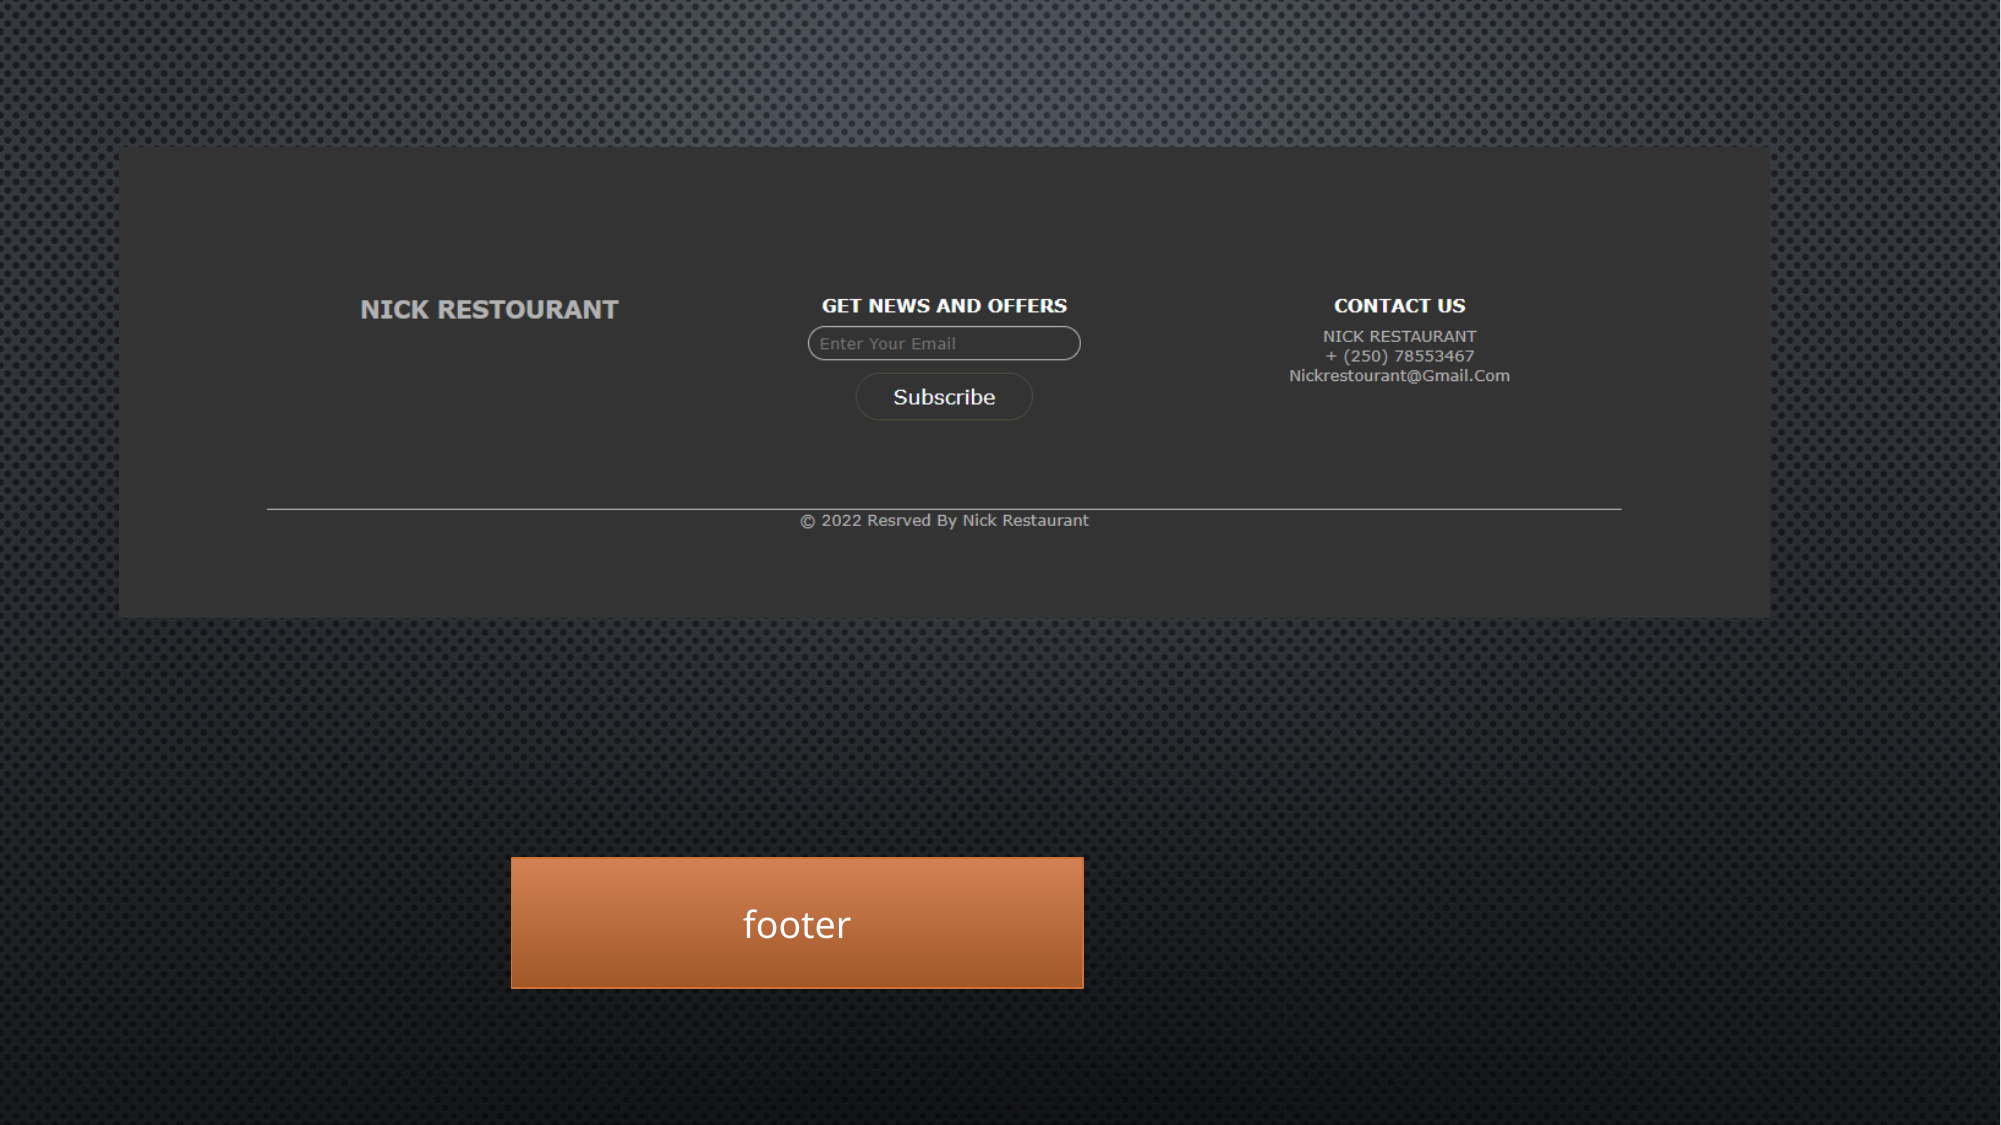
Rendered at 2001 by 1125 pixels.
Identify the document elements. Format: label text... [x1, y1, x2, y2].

text_box footer [511, 857, 1084, 989]
picture [118, 147, 1770, 618]
